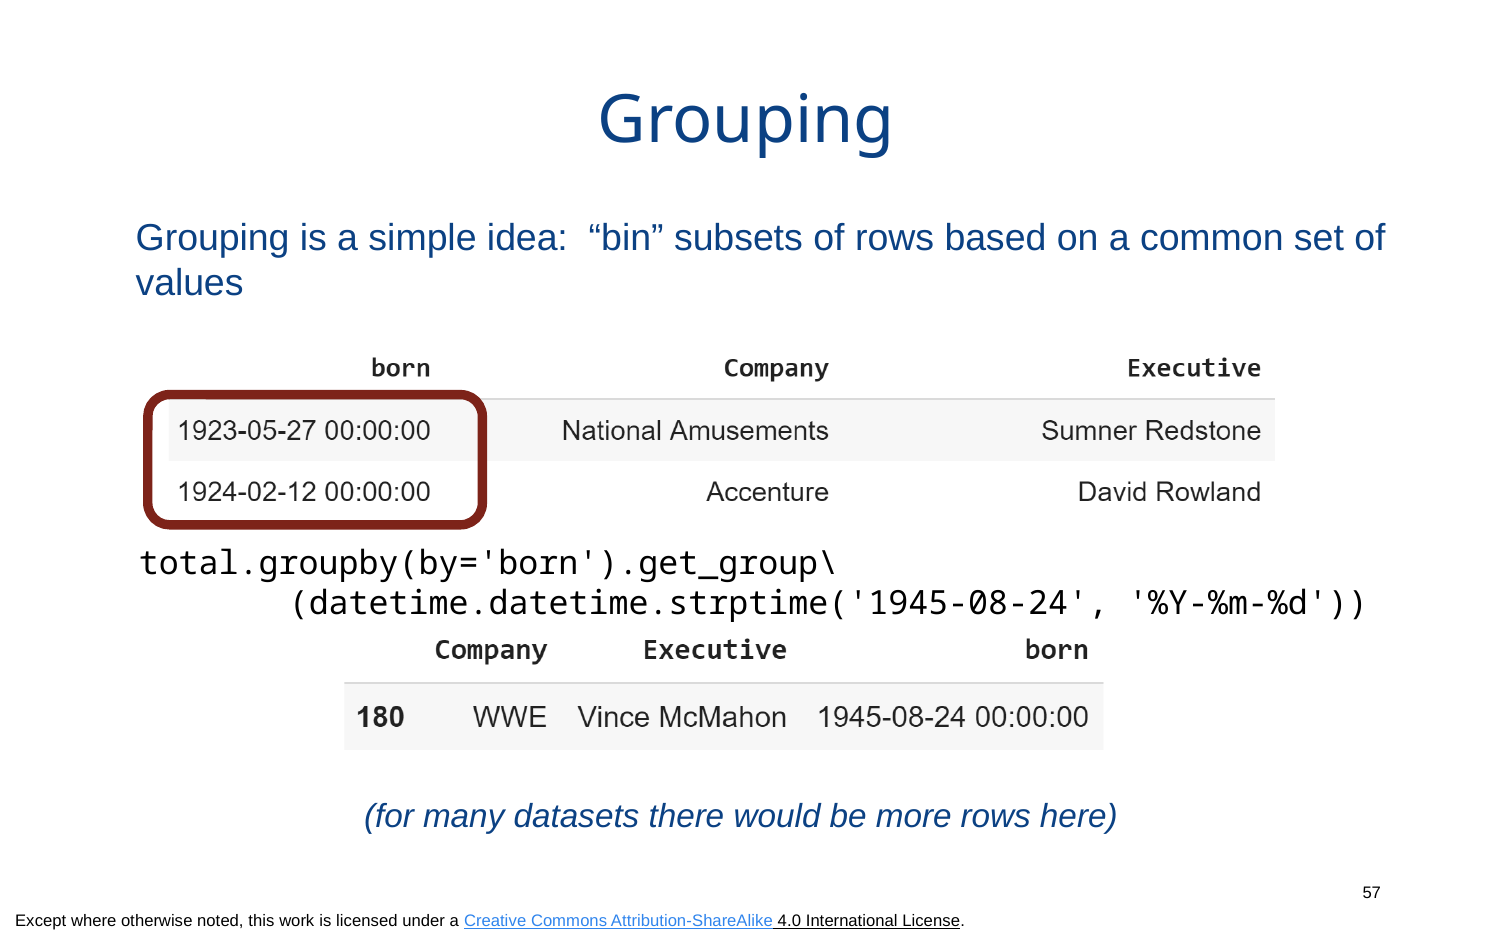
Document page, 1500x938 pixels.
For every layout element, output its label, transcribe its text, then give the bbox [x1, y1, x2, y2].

text_box [145, 393, 165, 527]
text_box total.groupby(by='born').get_group\ (datetime.datetime.strptime('1945-08-24', '%Y-%m-%d')) [124, 533, 1384, 629]
picture [168, 331, 1284, 522]
text_box (for many datasets there would be more rows here) [349, 786, 1134, 842]
slide_number 57 [1347, 866, 1416, 917]
title Grouping [77, 26, 1416, 205]
footer [77, 868, 660, 919]
list Grouping is a simple idea: “bin” subsets of rows based on a common set of values [84, 191, 1423, 325]
picture [344, 627, 1109, 761]
